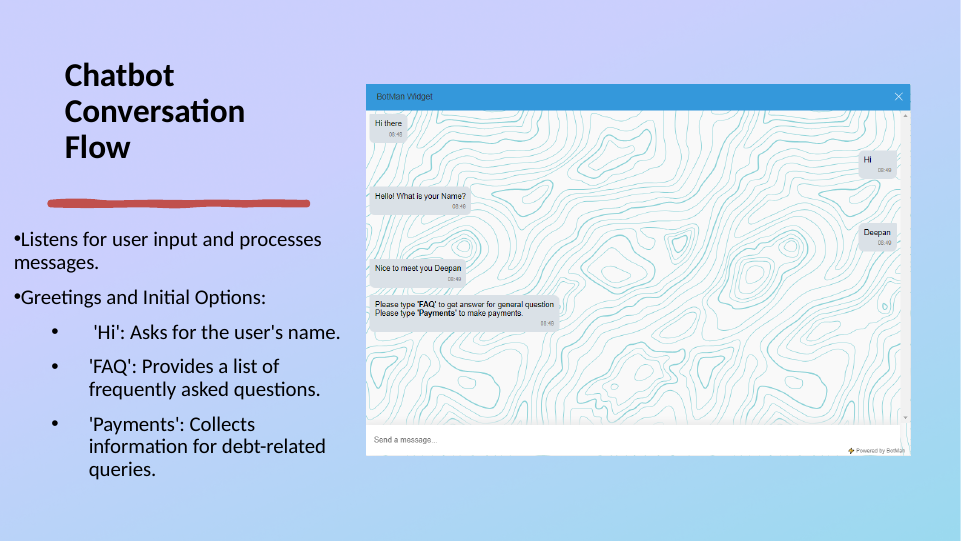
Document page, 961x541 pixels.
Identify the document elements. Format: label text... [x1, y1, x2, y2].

picture [366, 84, 911, 457]
title Chatbot Conversation Flow [49, 50, 320, 186]
text_box [0, 0, 961, 541]
text_box [48, 199, 310, 208]
text_box Listens for user input and processes messages. Greetings and Initial Options: 'Hi': Asks for the user's name. 'FAQ': Provides a list of frequently asked questions. 'Payments': Collects information for debt-related queries. [0, 221, 375, 491]
